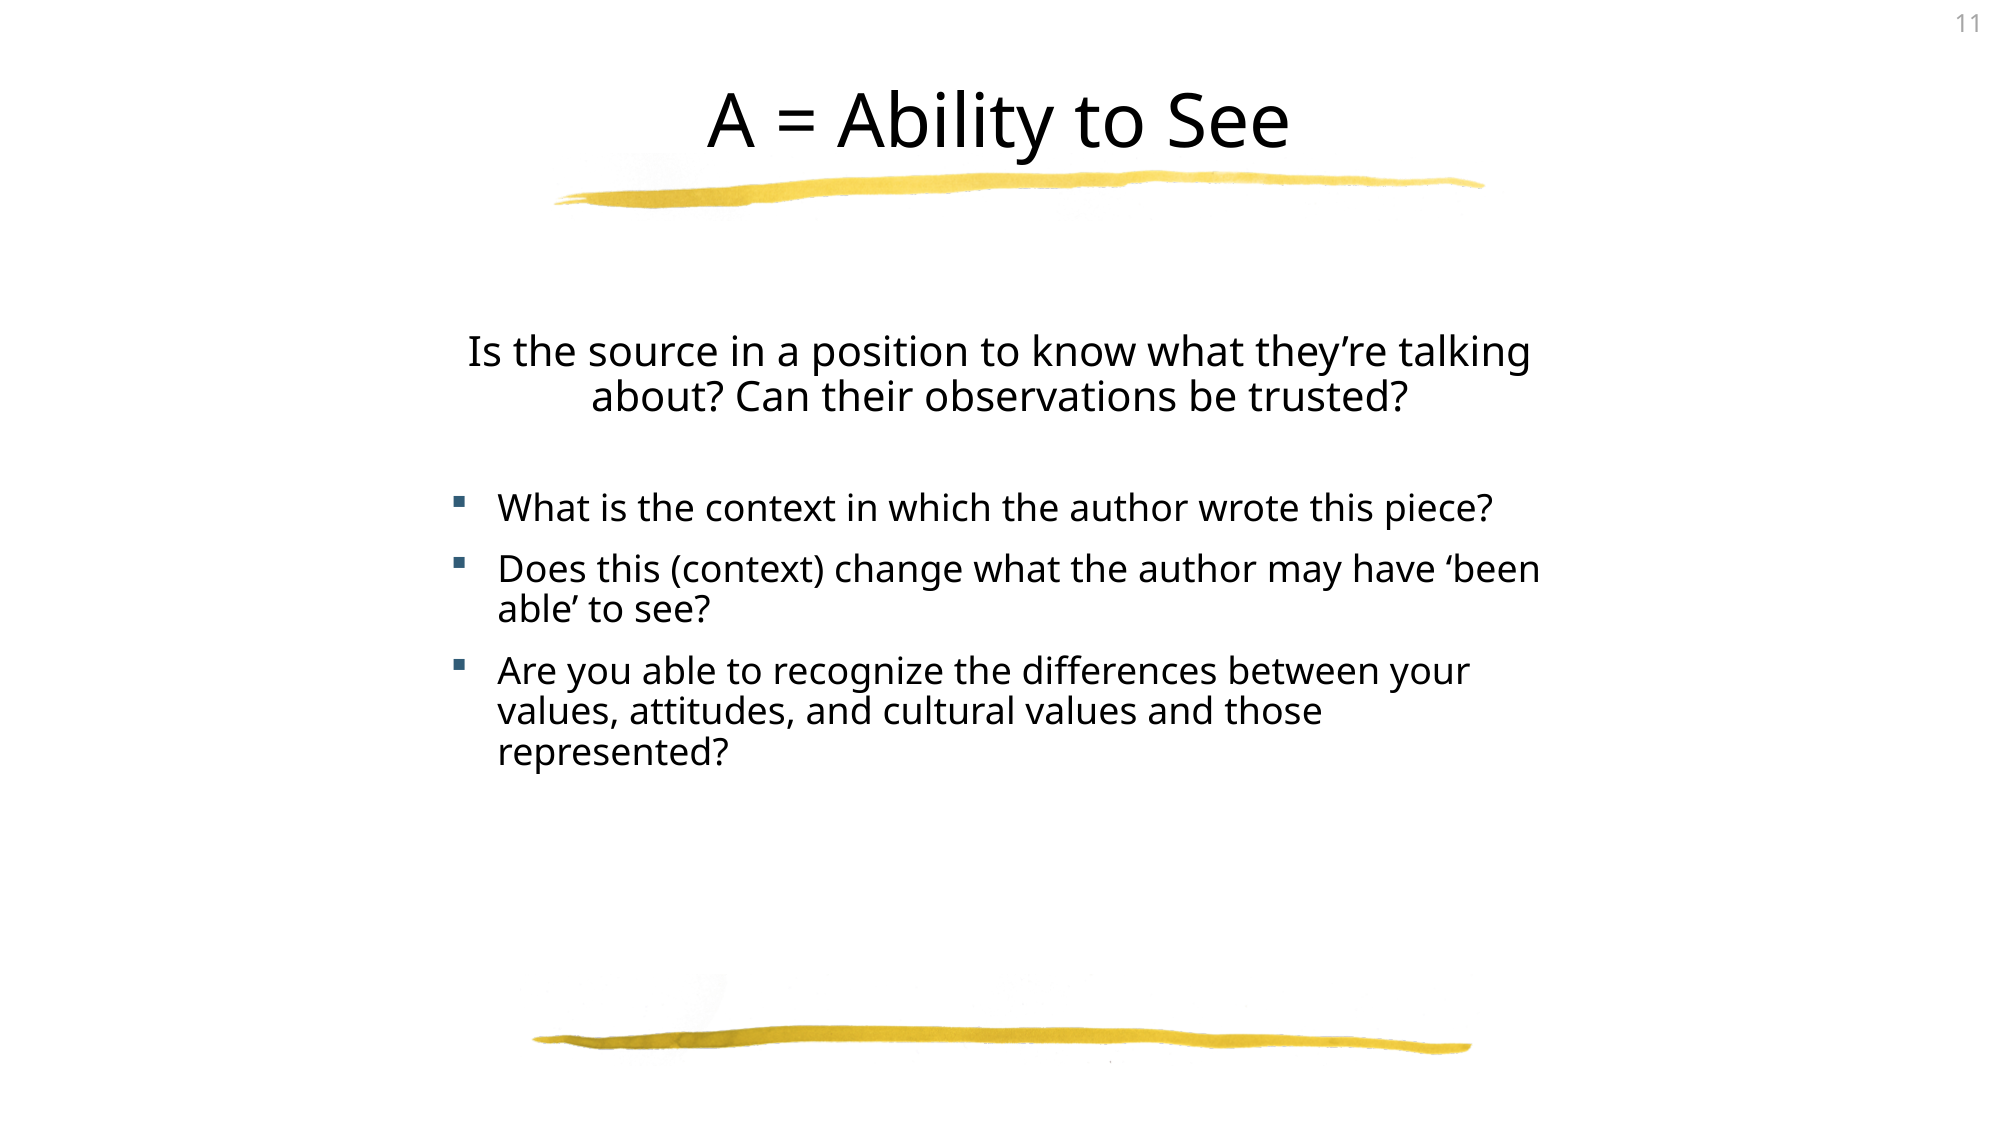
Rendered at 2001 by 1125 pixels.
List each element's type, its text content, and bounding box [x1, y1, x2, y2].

picture [548, 187, 1507, 221]
title A = Ability to See [137, 59, 1863, 187]
picture [520, 974, 1480, 1066]
list Is the source in a position to know what they’re talking about? Can their observations be trusted? What is the context in which the author wrote this piece? Does this (context) change what the author may have ‘been able’ to see? Are you able to recognize the differences between your values, attitudes, and cultural values and those represented? [435, 321, 1565, 840]
